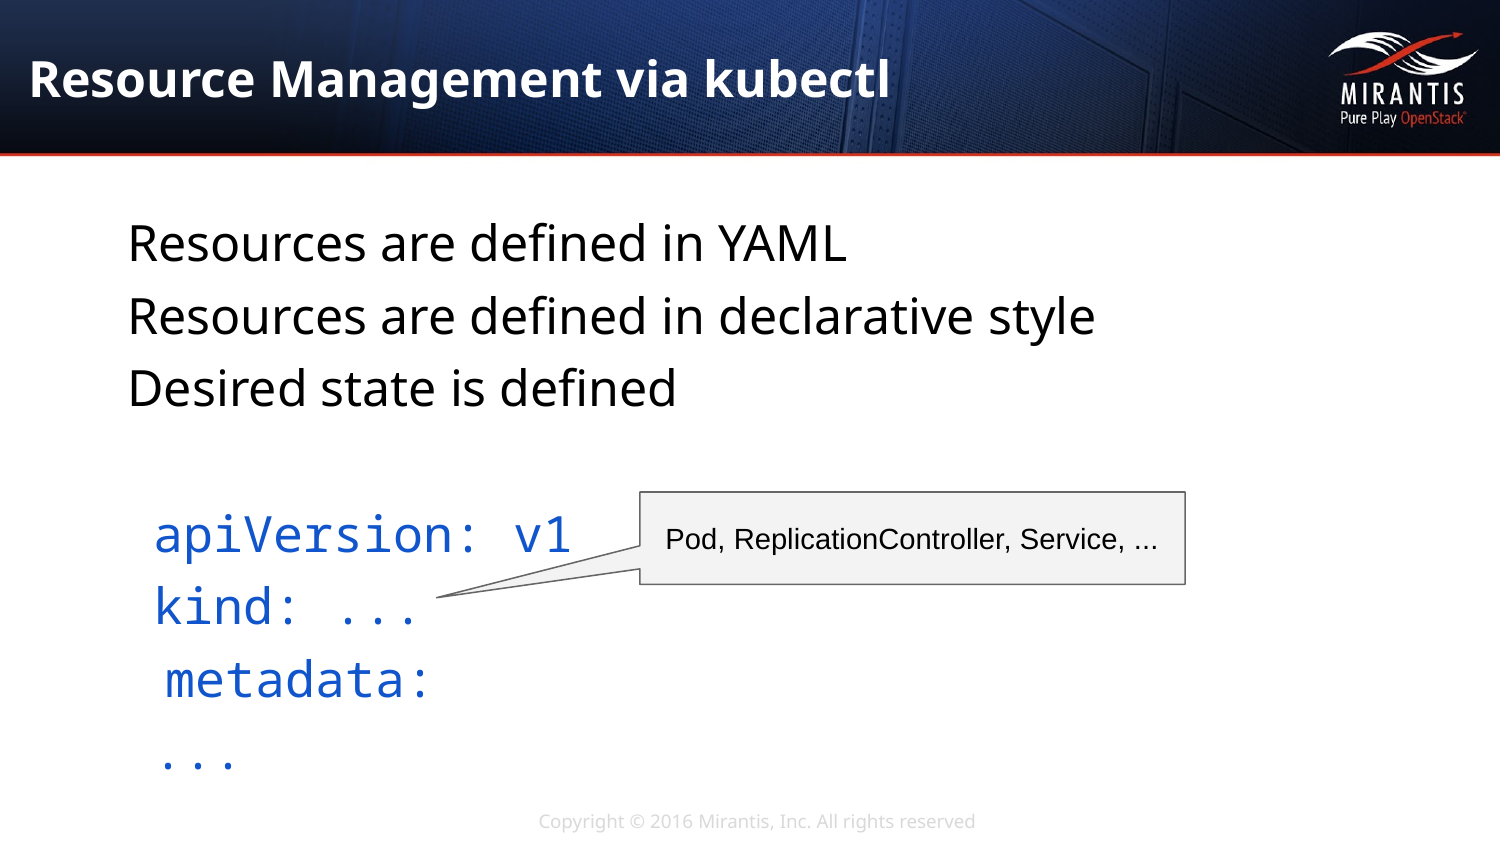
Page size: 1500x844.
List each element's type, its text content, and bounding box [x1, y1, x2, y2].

title Resource Management via kubectl [13, 0, 1332, 156]
picture [0, 0, 1500, 844]
text_box Pod, ReplicationController, Service, ... [436, 491, 1186, 598]
list Resources are defined in YAML Resources are defined in declarative style Desired state is defined apiVersion: v1 kind: ... metadata: ... [75, 196, 1425, 808]
